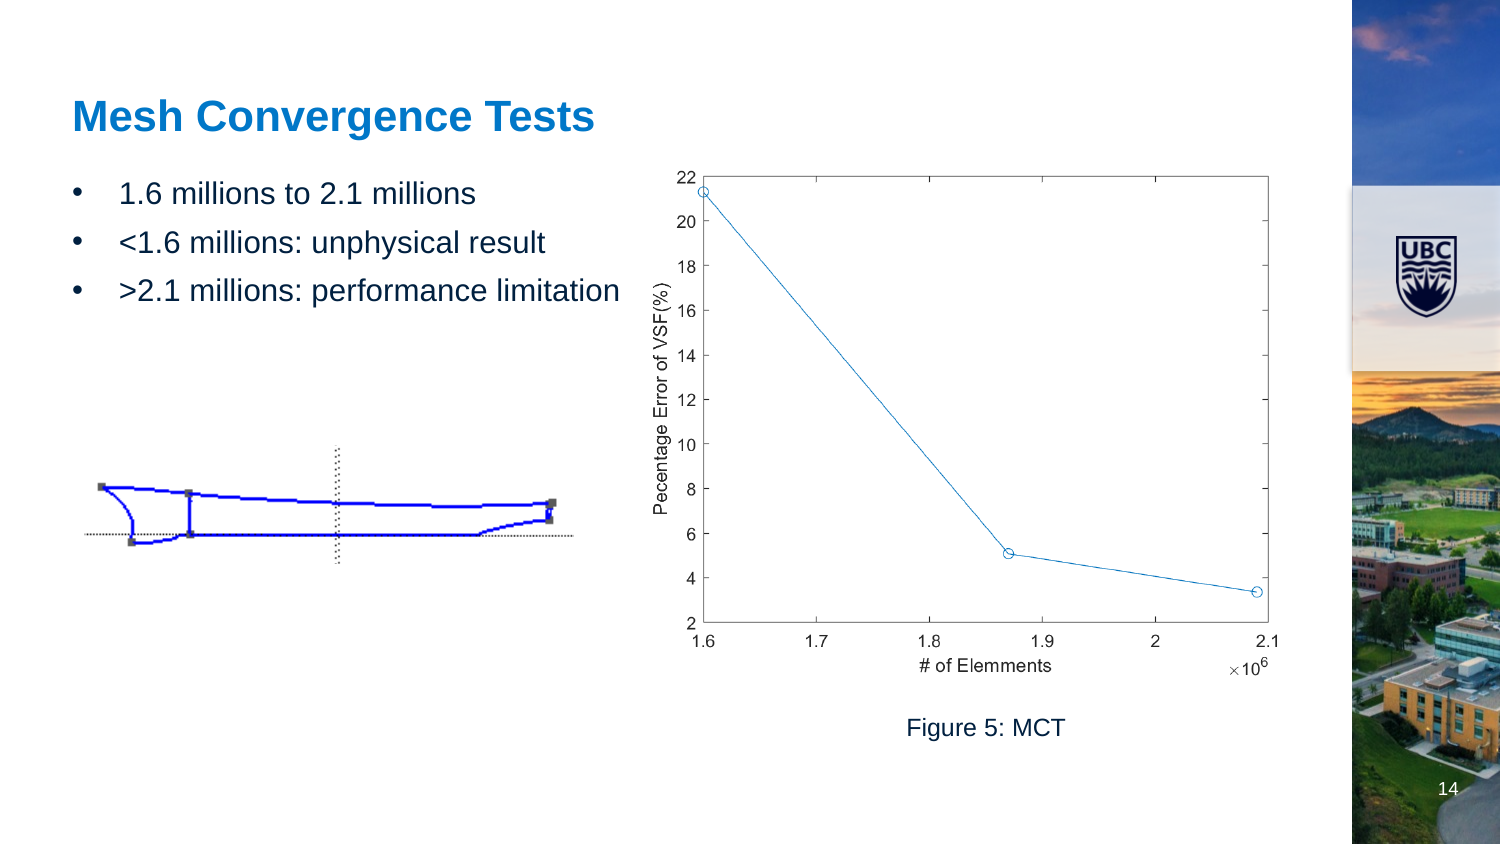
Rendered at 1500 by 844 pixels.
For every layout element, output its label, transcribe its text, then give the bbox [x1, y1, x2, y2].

list 1.6 millions to 2.1 millions <1.6 millions: unphysical result >2.1 millions: performance limitation [71, 161, 602, 304]
picture [1352, 372, 1500, 844]
picture [608, 135, 1337, 682]
picture [1352, 0, 1500, 185]
picture [1396, 236, 1457, 318]
text_box Figure 5: MCT [891, 704, 1261, 750]
picture [84, 445, 575, 564]
title Mesh Convergence Tests [71, 67, 1329, 161]
